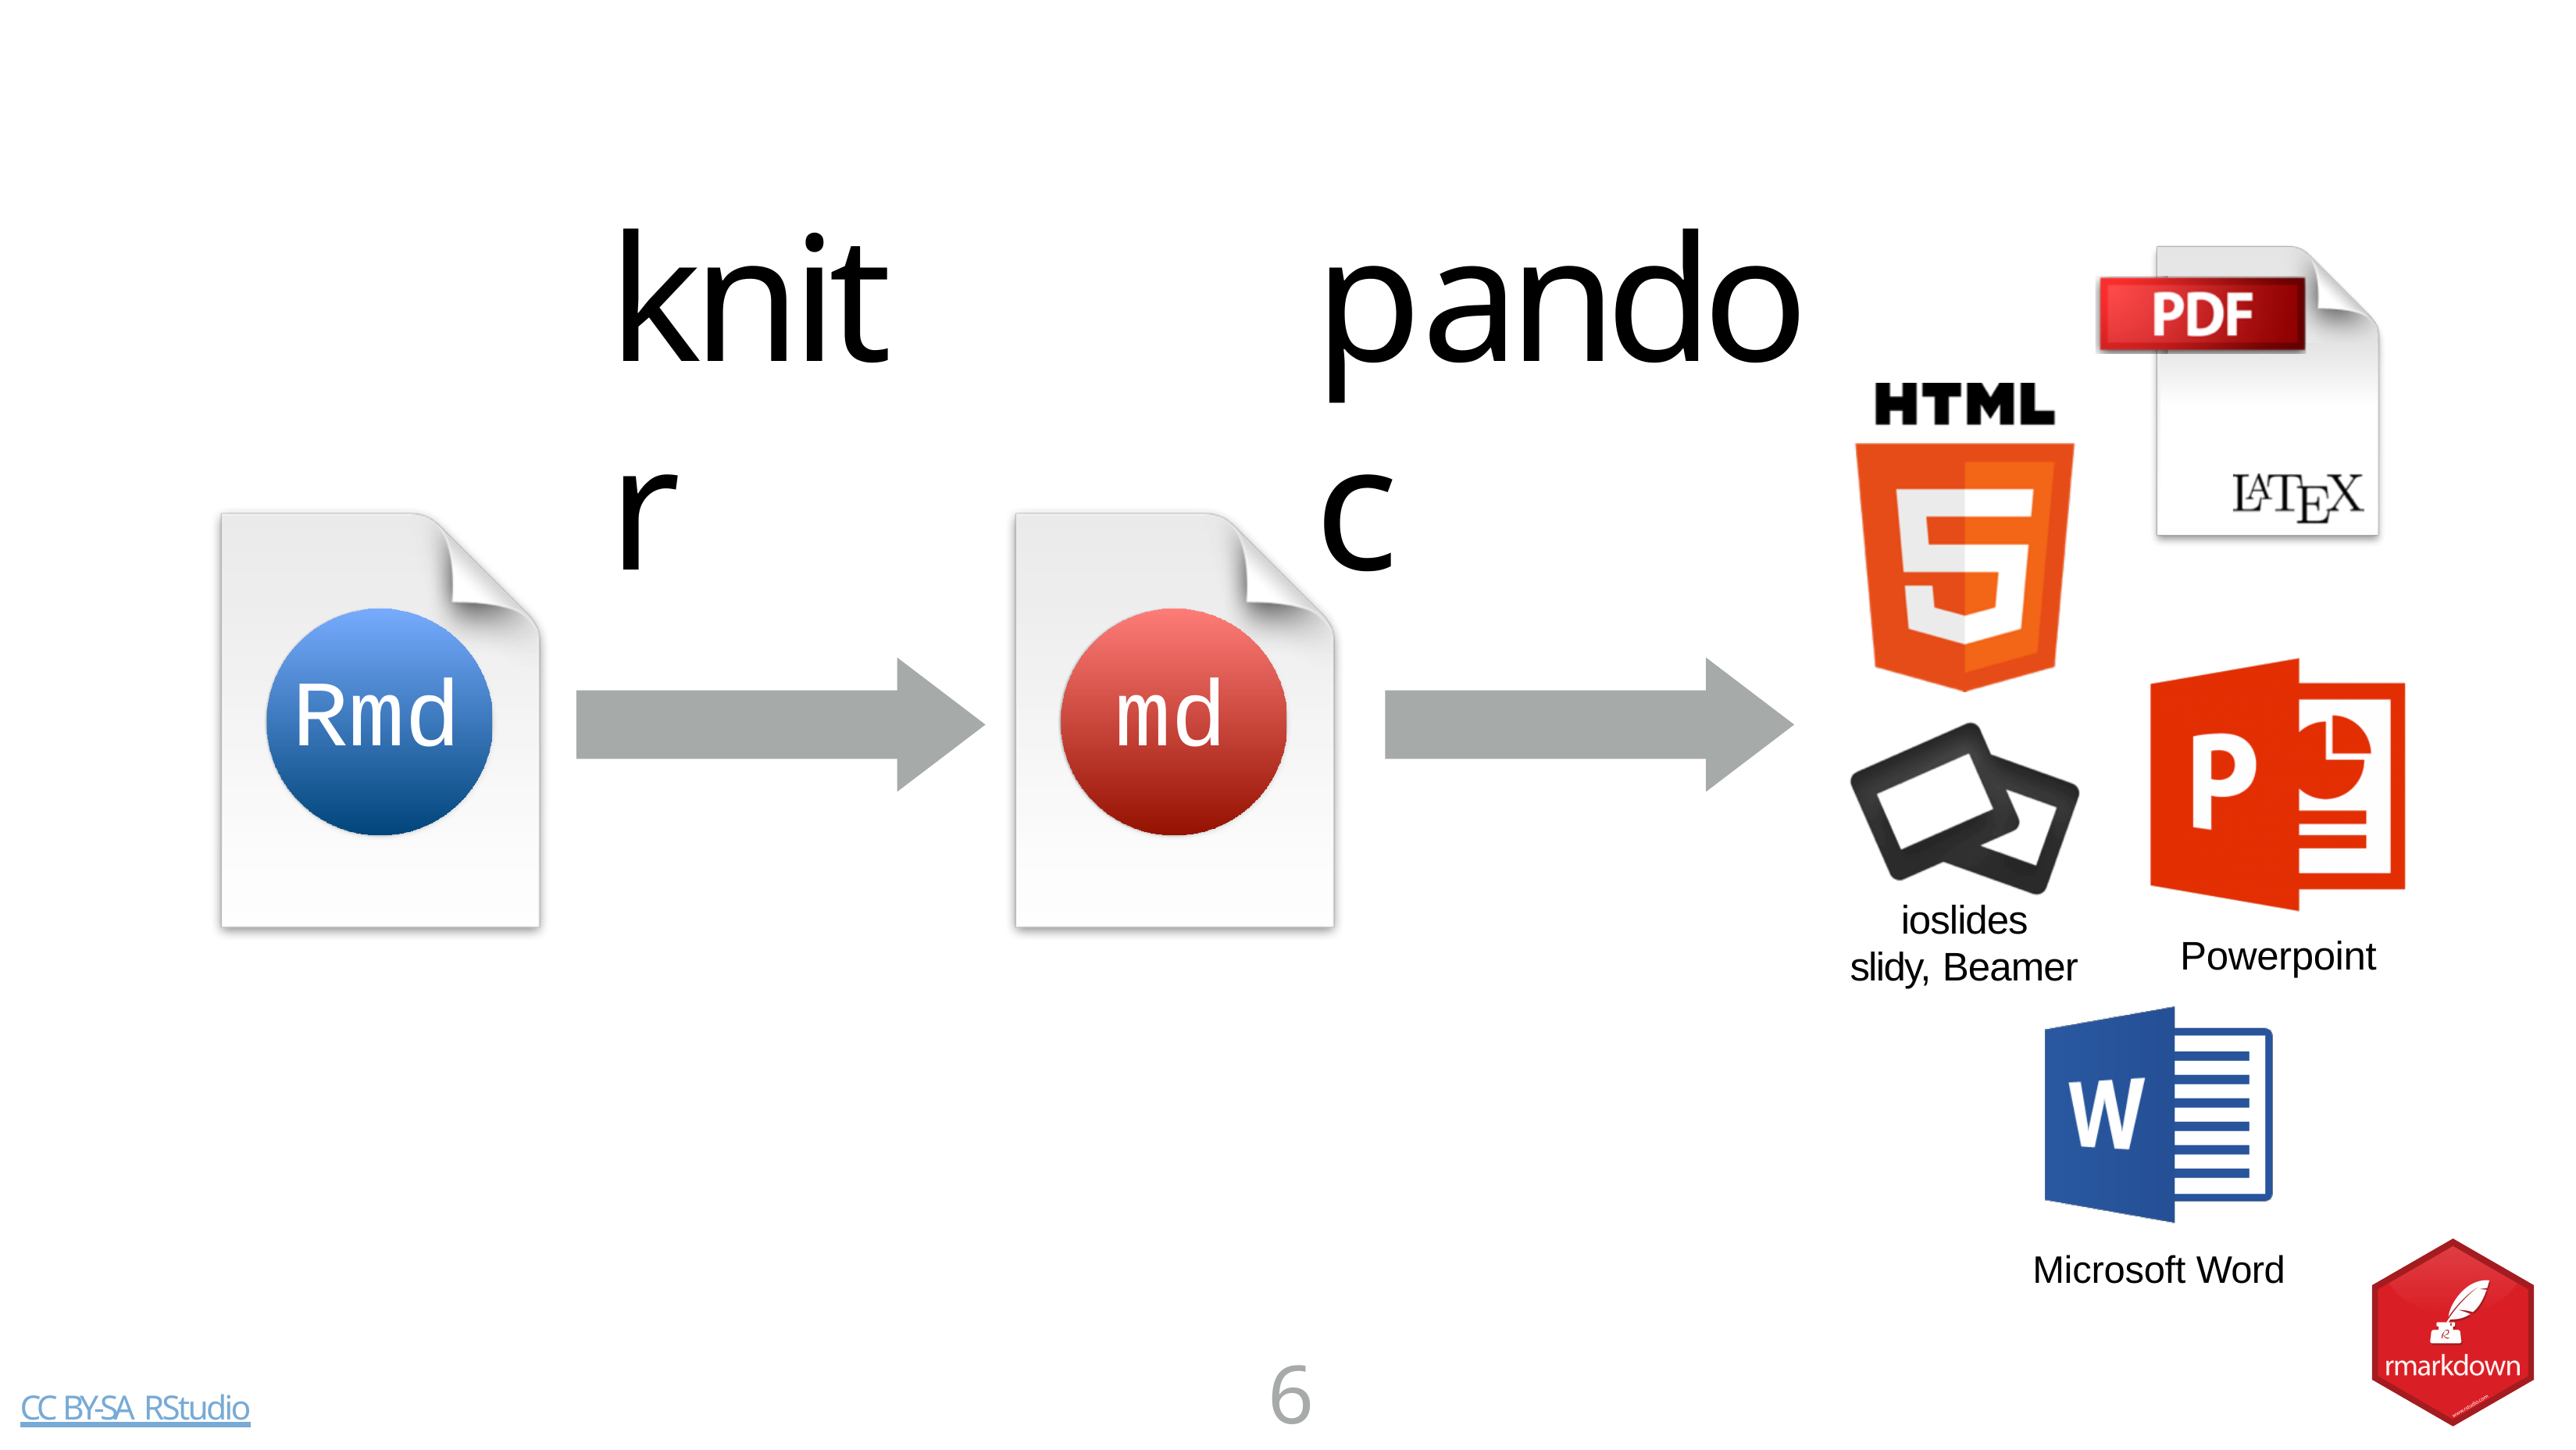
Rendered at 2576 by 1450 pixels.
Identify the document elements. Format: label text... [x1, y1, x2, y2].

title knitr [607, 184, 955, 605]
text_box [1811, 383, 2120, 692]
text_box ioslides slidy, Beamer [1848, 891, 2082, 989]
text_box 6 [1266, 1341, 1310, 1440]
text_box pandoc [1313, 184, 1865, 605]
text_box [576, 657, 986, 792]
text_box Powerpoint [2178, 928, 2380, 978]
text_box [949, 502, 1393, 947]
text_box [2160, 343, 2378, 527]
text_box md [1113, 650, 1229, 765]
text_box [2095, 276, 2307, 354]
text_box CC BY-SA RStudio [18, 1384, 262, 1427]
text_box [155, 502, 599, 947]
text_box [264, 607, 495, 839]
text_box [2232, 473, 2365, 524]
text_box Microsoft Word [2031, 1242, 2289, 1291]
text_box [1385, 657, 1795, 792]
text_box [2039, 995, 2278, 1235]
text_box [1061, 609, 1287, 835]
text_box Rmd [291, 650, 463, 765]
text_box [266, 609, 493, 835]
text_box [1058, 607, 1290, 839]
text_box [2371, 1238, 2535, 1427]
text_box [2107, 241, 2416, 550]
text_box [1840, 684, 2090, 934]
text_box [2136, 645, 2421, 930]
